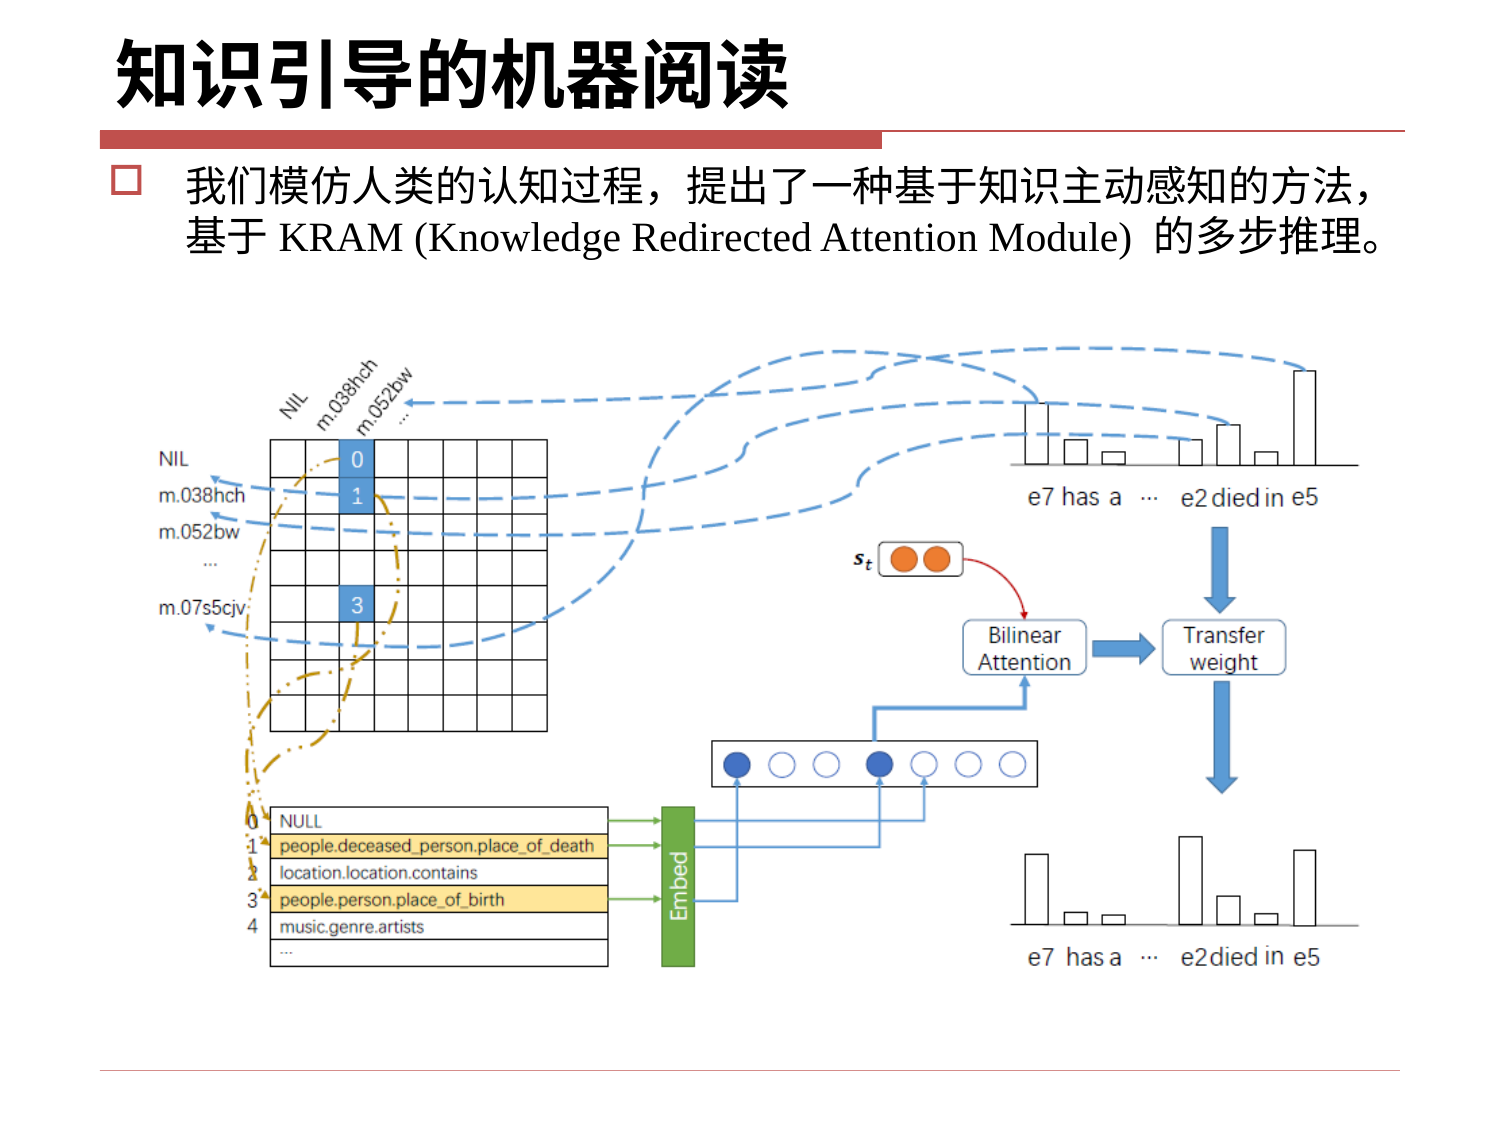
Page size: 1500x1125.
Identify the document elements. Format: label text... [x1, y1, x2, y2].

list 我们模仿人类的认知过程，提出了一种基于知识主动感知的方法，基于KRAM (Knowledge Redirected Attention Module) 的多步推理。 [92, 152, 1406, 1059]
title 知识引导的机器阅读 [100, 30, 1412, 126]
picture [147, 337, 1365, 974]
